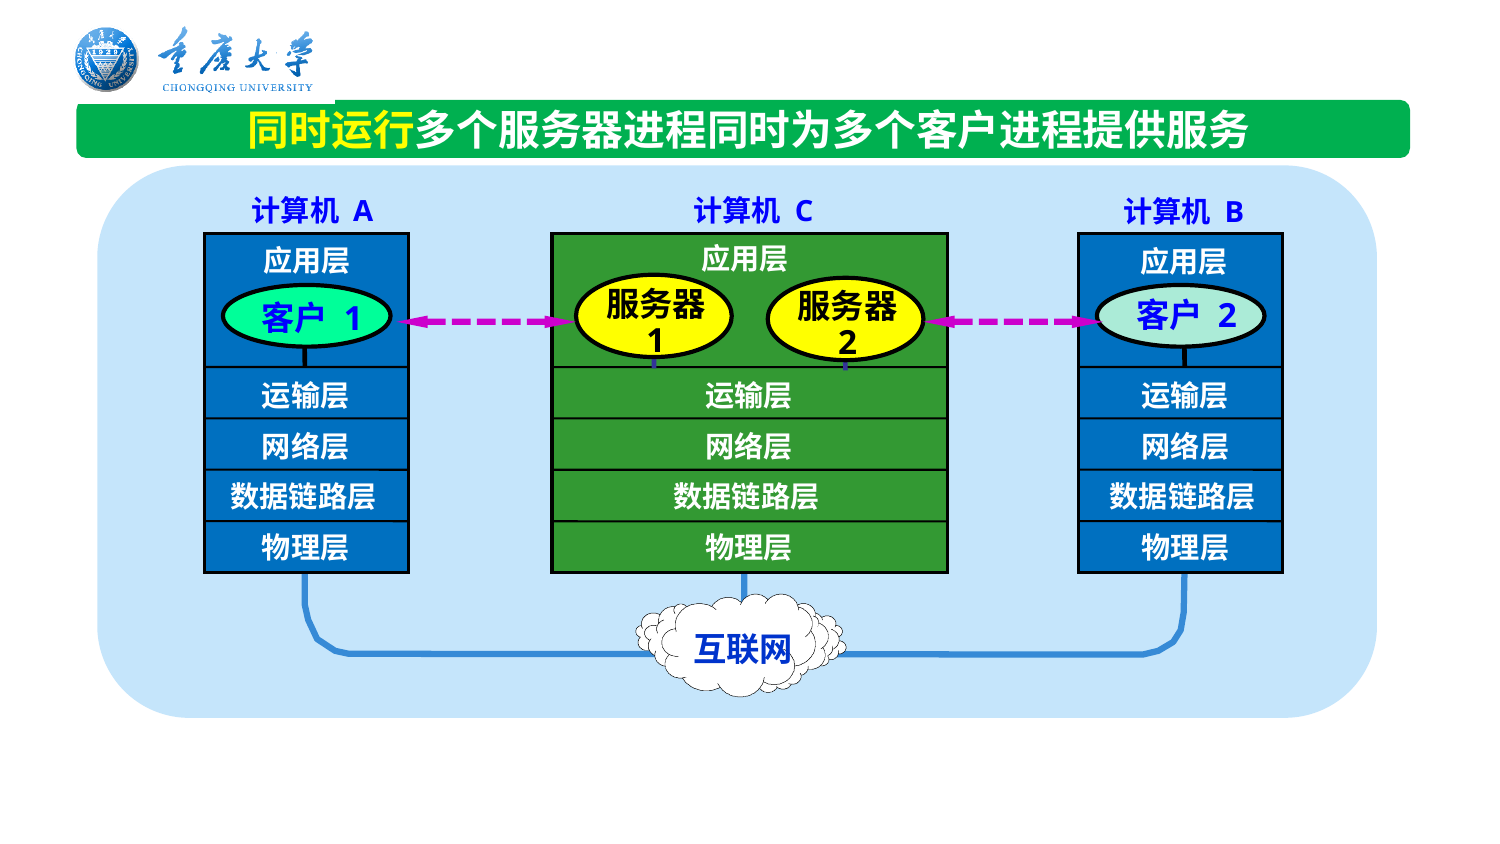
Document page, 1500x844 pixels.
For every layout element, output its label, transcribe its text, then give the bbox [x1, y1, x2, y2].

list 同时运行多个服务器进程同时为多个客户进程提供服务 [204, 99, 1293, 158]
text_box [95, 163, 1380, 720]
picture [56, 7, 335, 104]
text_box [632, 591, 849, 702]
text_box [204, 184, 1283, 655]
